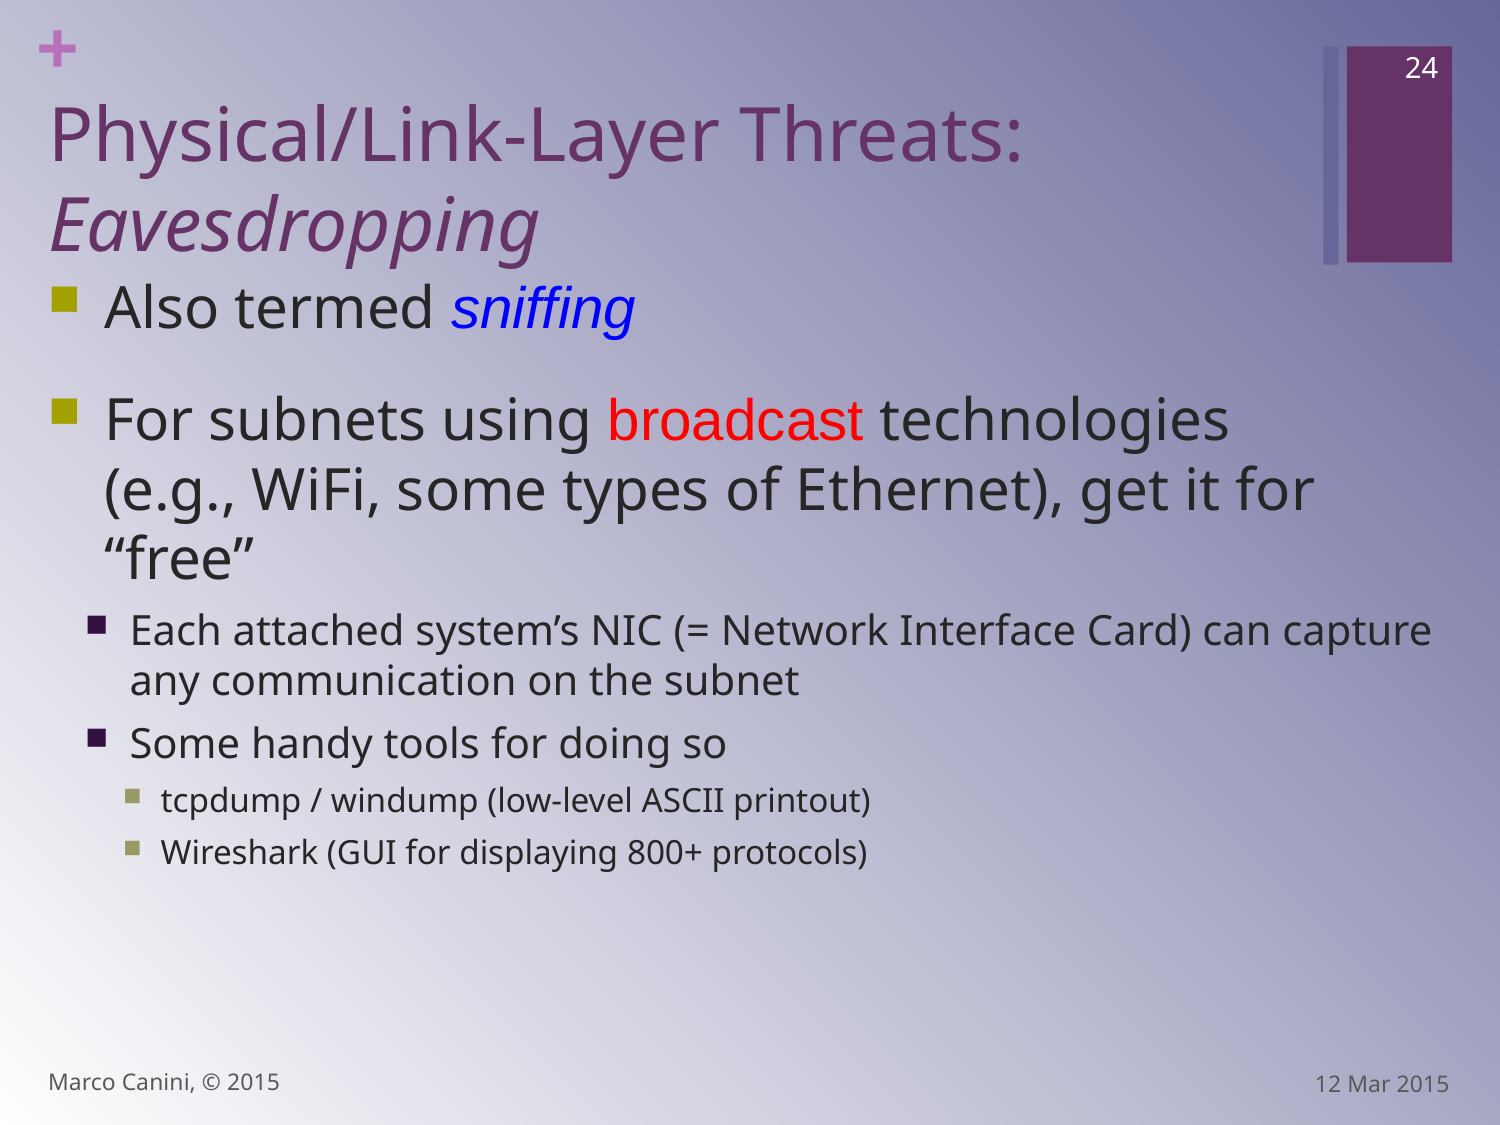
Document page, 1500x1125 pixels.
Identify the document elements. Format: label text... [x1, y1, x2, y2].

slide_number 24 [1362, 39, 1454, 100]
list Also termed sniffing For subnets using broadcast technologies (e.g., WiFi, some types of Ethernet), get it for “free” Each attached system’s NIC (= Network Interface Card) can capture any communication on the subnet Some handy tools for doing so tcpdump / windump (low-level ASCII printout) Wireshark (GUI for displaying 800+ protocols) [33, 262, 1465, 1054]
footer Marco Canini, © 2015 [33, 1053, 1038, 1114]
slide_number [1114, 1053, 1465, 1114]
title Physical/Link-Layer Threats: Eavesdropping [33, 79, 1322, 262]
